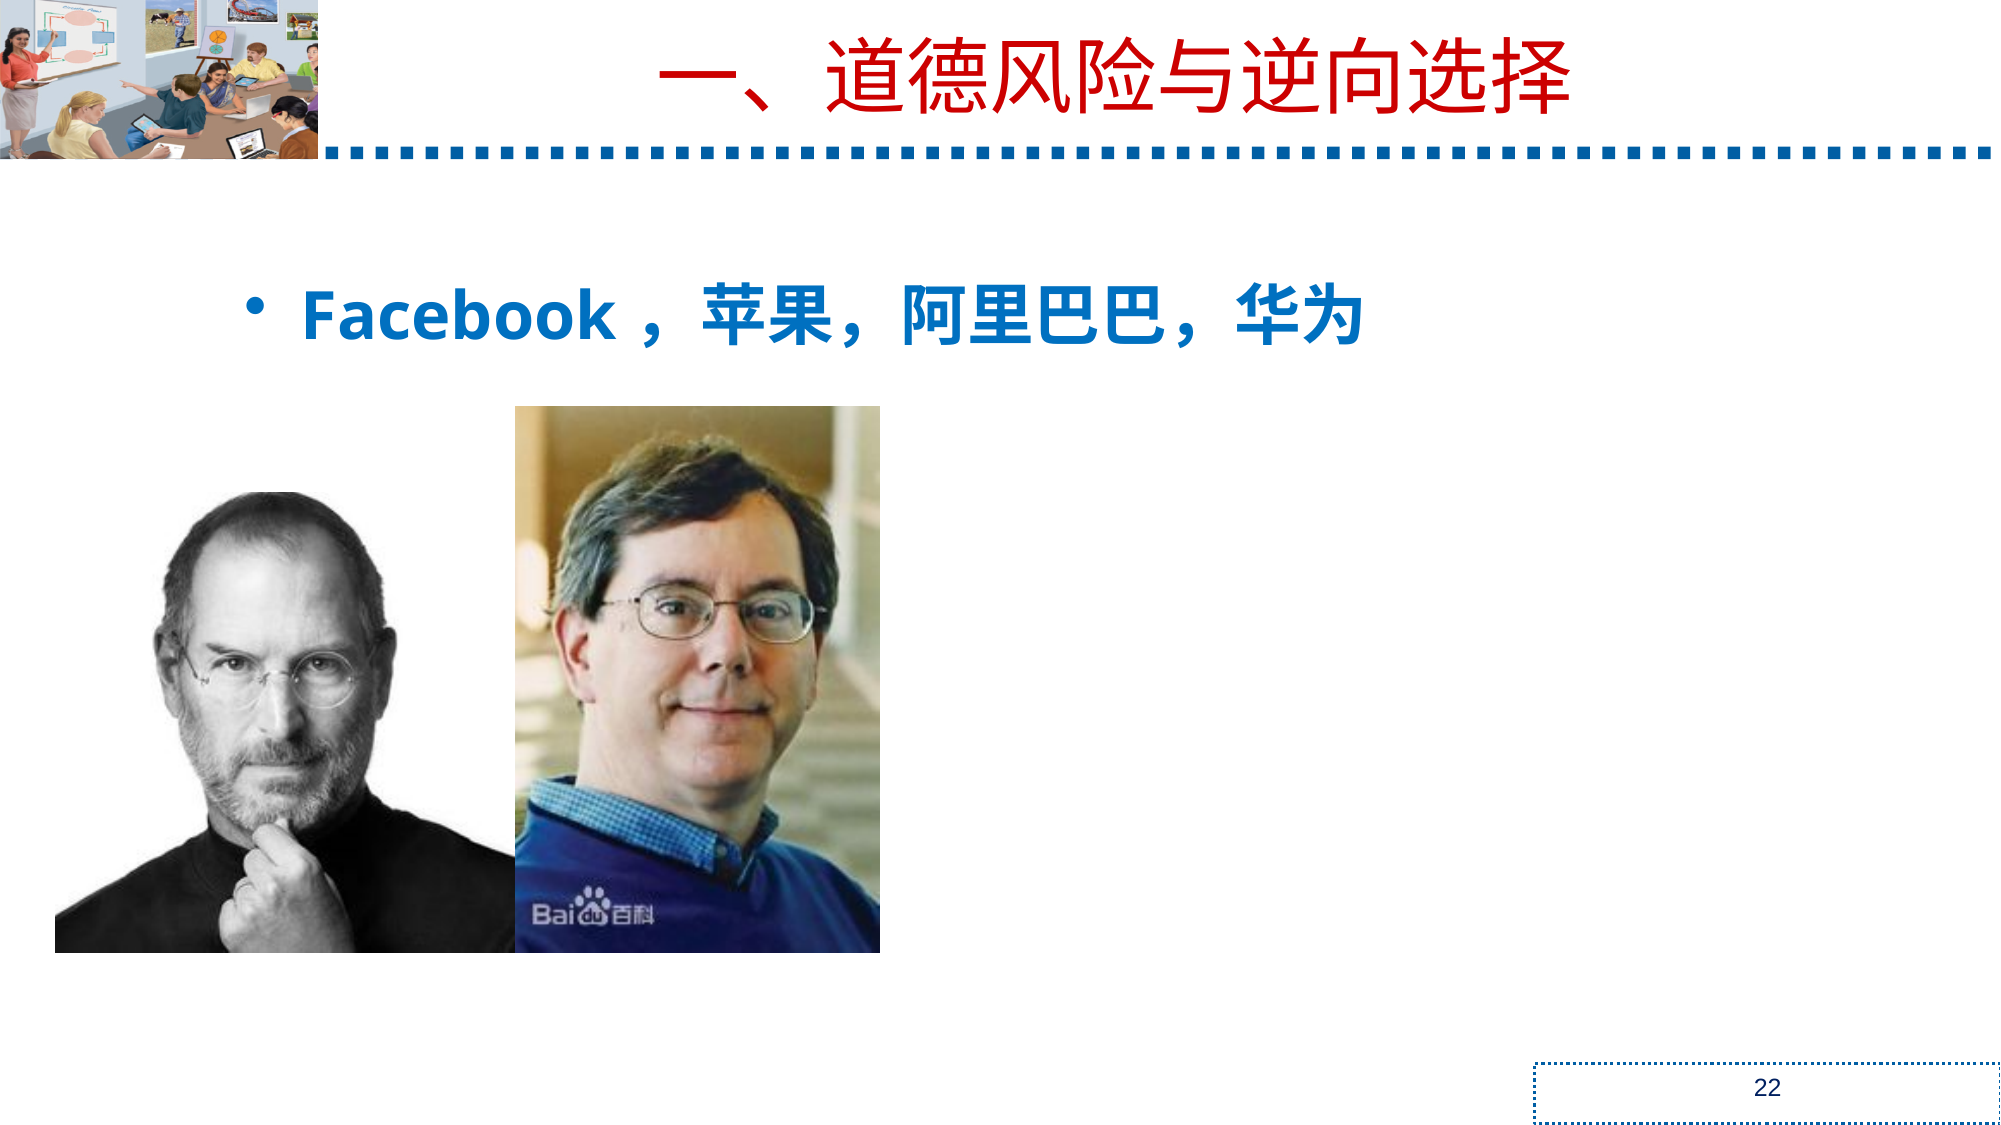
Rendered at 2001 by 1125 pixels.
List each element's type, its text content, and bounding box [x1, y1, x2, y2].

text_box Facebook，苹果，阿里巴巴，华为 [229, 169, 1771, 953]
picture [0, 0, 318, 159]
slide_number 22 [1533, 1062, 2000, 1125]
picture [55, 405, 881, 953]
text_box 一、道德风险与逆向选择 [229, 16, 2000, 158]
